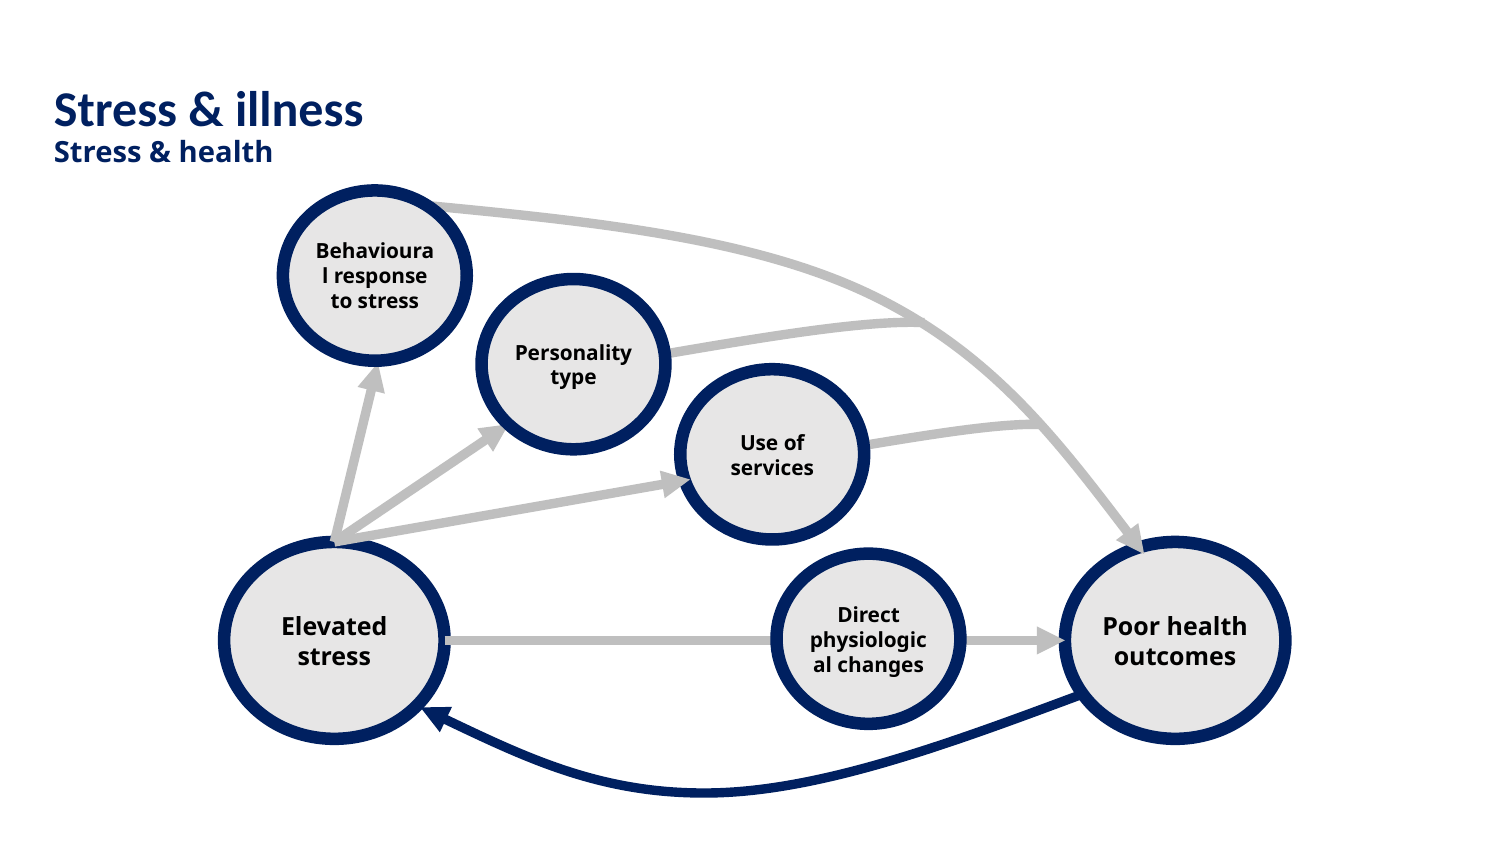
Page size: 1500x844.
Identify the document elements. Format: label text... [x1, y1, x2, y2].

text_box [334, 362, 378, 424]
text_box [334, 479, 690, 542]
text_box Poor health outcomes [1063, 540, 1287, 740]
text_box Elevated stress [223, 541, 446, 740]
text_box Behavioural response to stress [281, 189, 468, 362]
text_box Use of services [679, 368, 866, 541]
text_box [717, 323, 1040, 438]
text_box [429, 204, 921, 345]
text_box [334, 424, 509, 479]
text_box [420, 694, 1080, 795]
text_box Stress & illness Stress & health [38, 60, 1247, 191]
text_box Direct physiological changes [775, 641, 962, 700]
text_box [666, 321, 925, 355]
text_box Direct physiological changes [775, 552, 962, 640]
text_box [865, 423, 1043, 447]
text_box [910, 426, 1145, 555]
text_box Personality type [480, 278, 667, 451]
